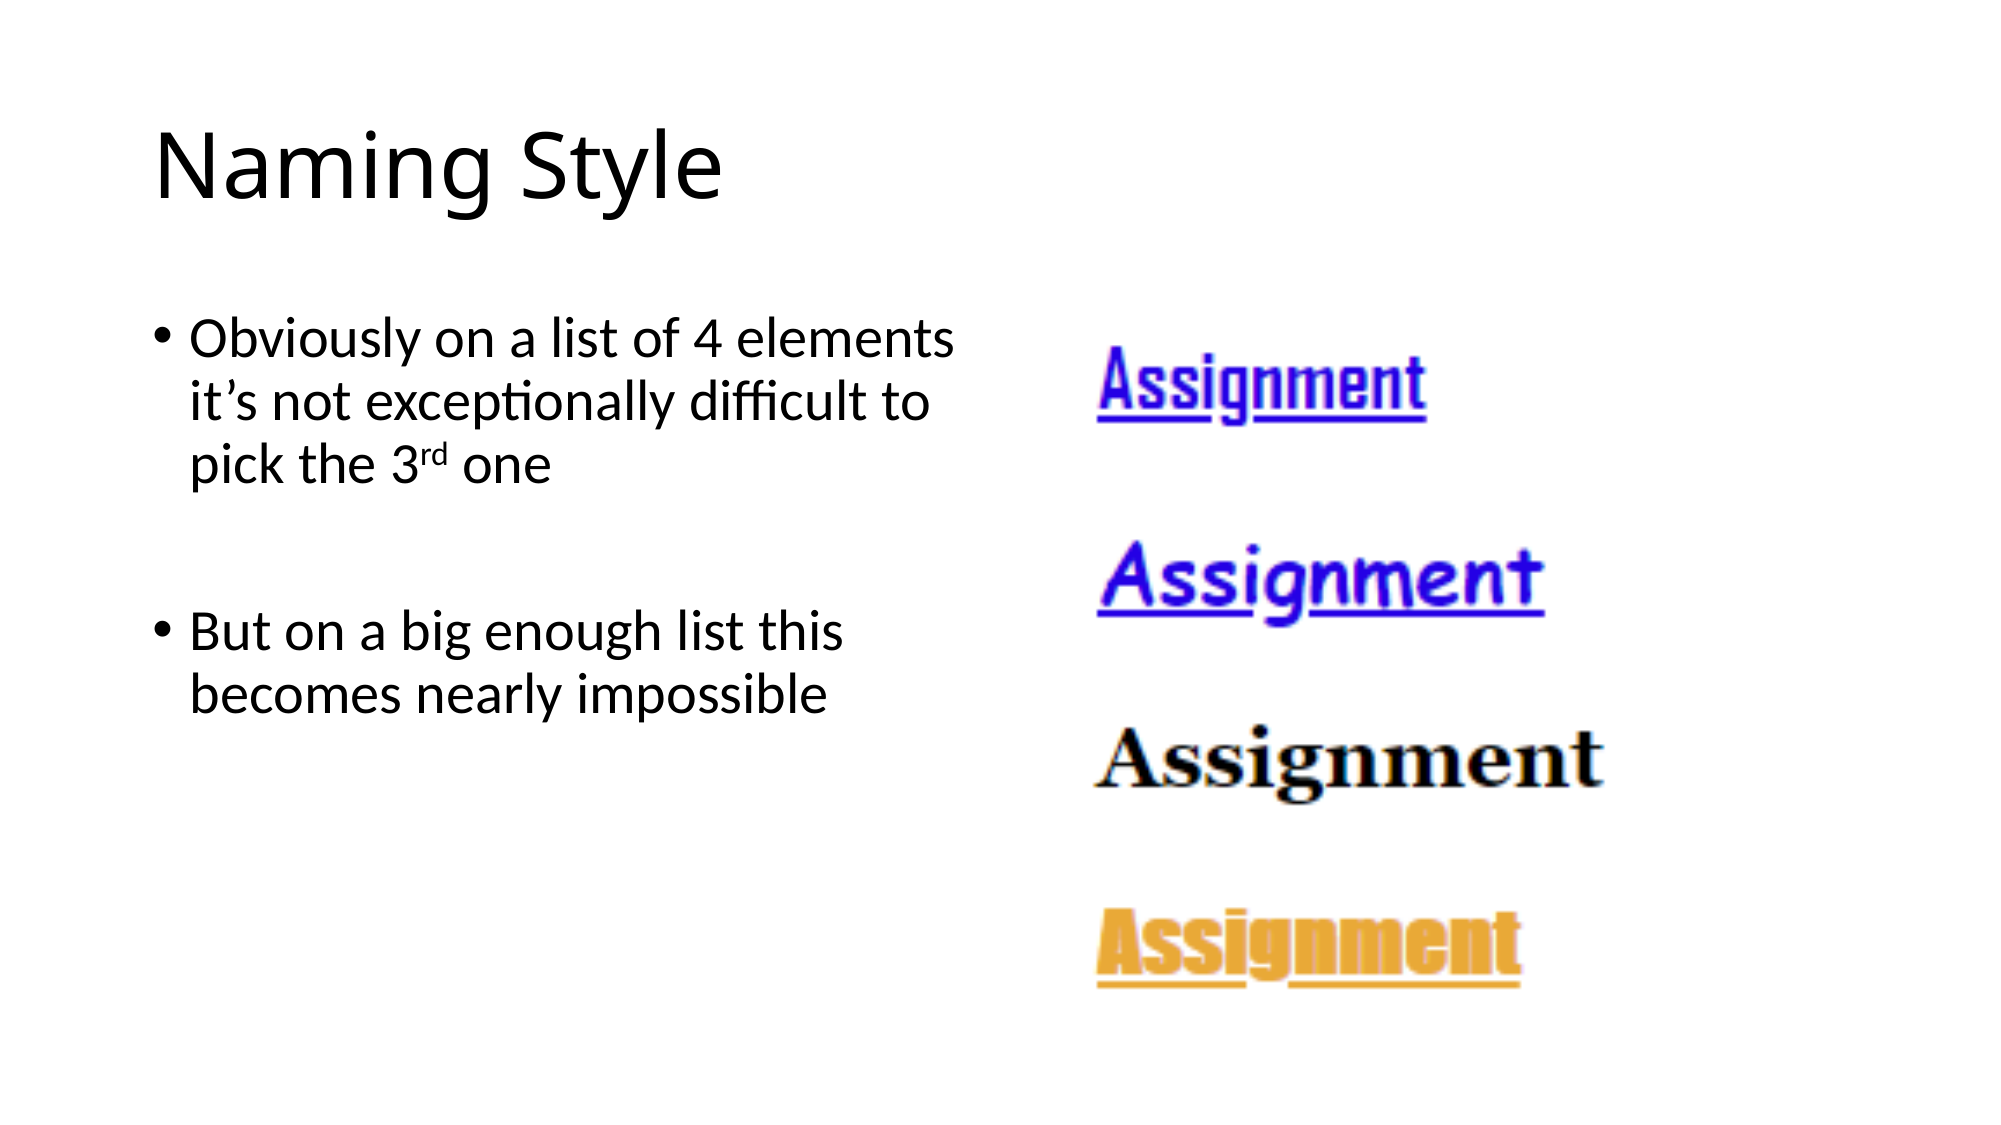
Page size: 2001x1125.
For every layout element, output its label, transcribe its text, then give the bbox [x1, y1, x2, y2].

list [1081, 285, 1737, 1038]
list Obviously on a list of 4 elements it’s not exceptionally difficult to pick the 3rd one But on a big enough list this becomes nearly impossible [137, 299, 988, 1014]
title Naming Style [137, 59, 1863, 278]
